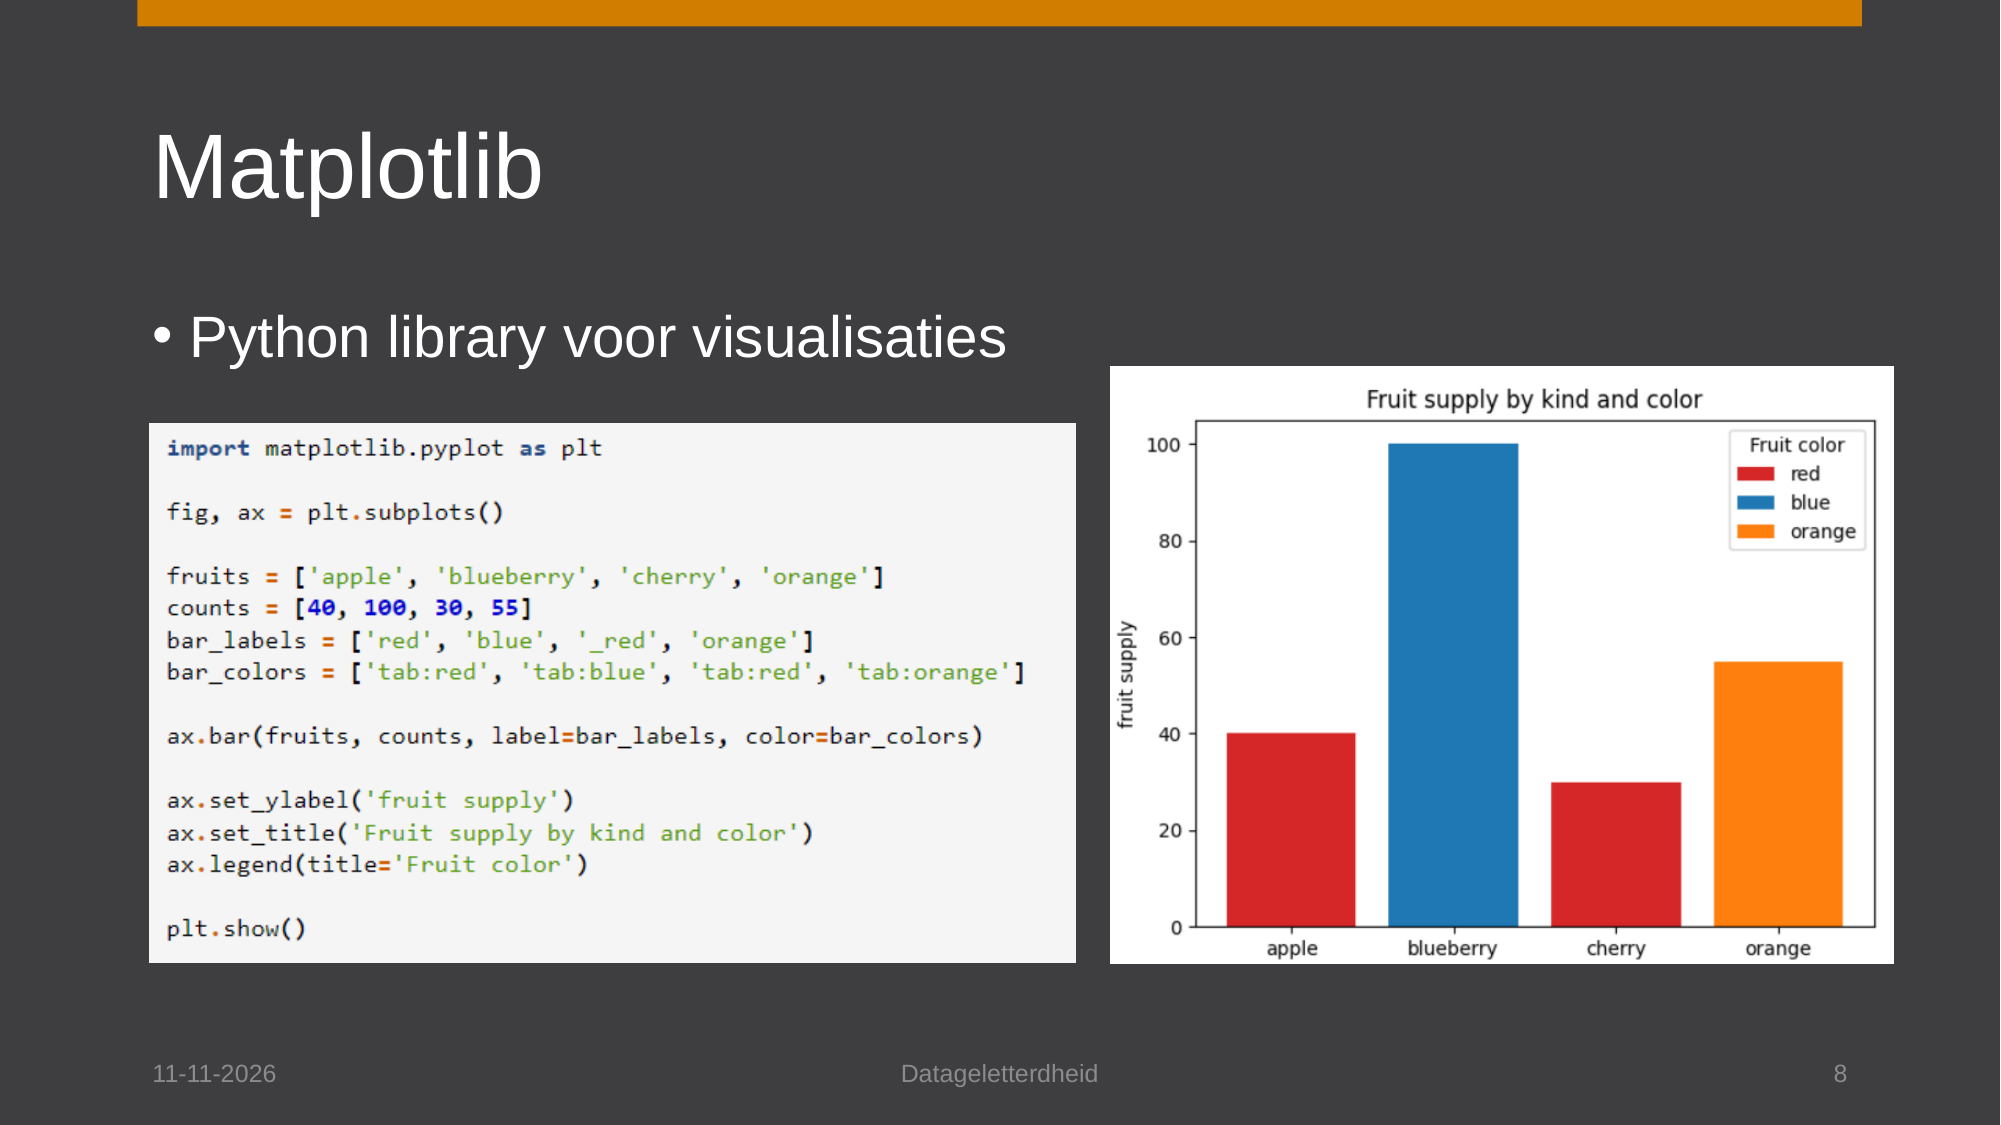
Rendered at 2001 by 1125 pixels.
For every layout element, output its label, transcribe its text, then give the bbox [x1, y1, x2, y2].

footer Datageletterdheid [662, 1042, 1338, 1103]
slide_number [137, 1042, 588, 1103]
slide_number 8 [1412, 1042, 1863, 1103]
title Matplotlib [137, 59, 1863, 278]
picture [149, 423, 1076, 963]
list Python library voor visualisaties [137, 299, 1863, 981]
picture [1110, 366, 1894, 964]
